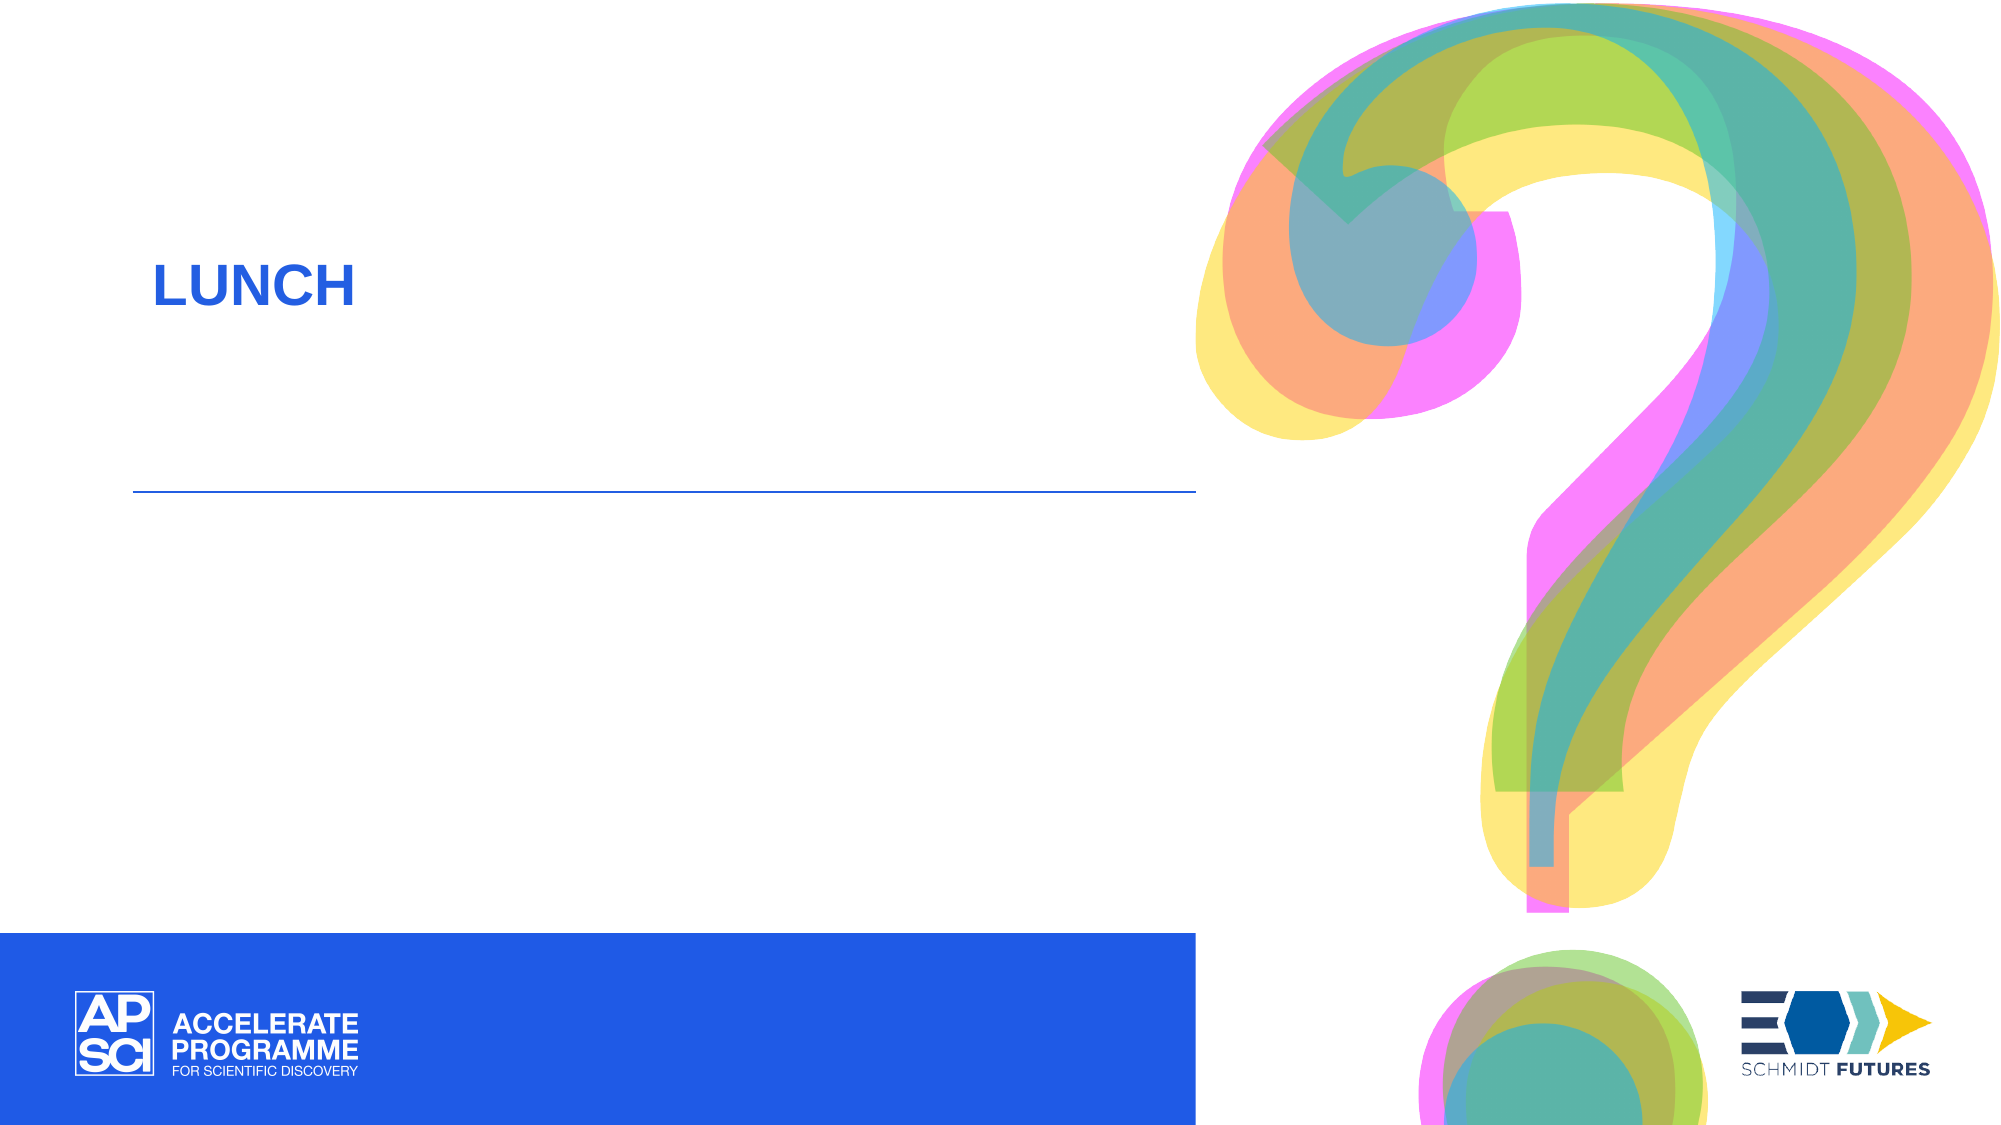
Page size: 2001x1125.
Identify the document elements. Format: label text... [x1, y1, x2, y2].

picture [1195, 3, 2000, 1125]
picture [75, 991, 358, 1076]
list LUNCH [132, 244, 1196, 485]
